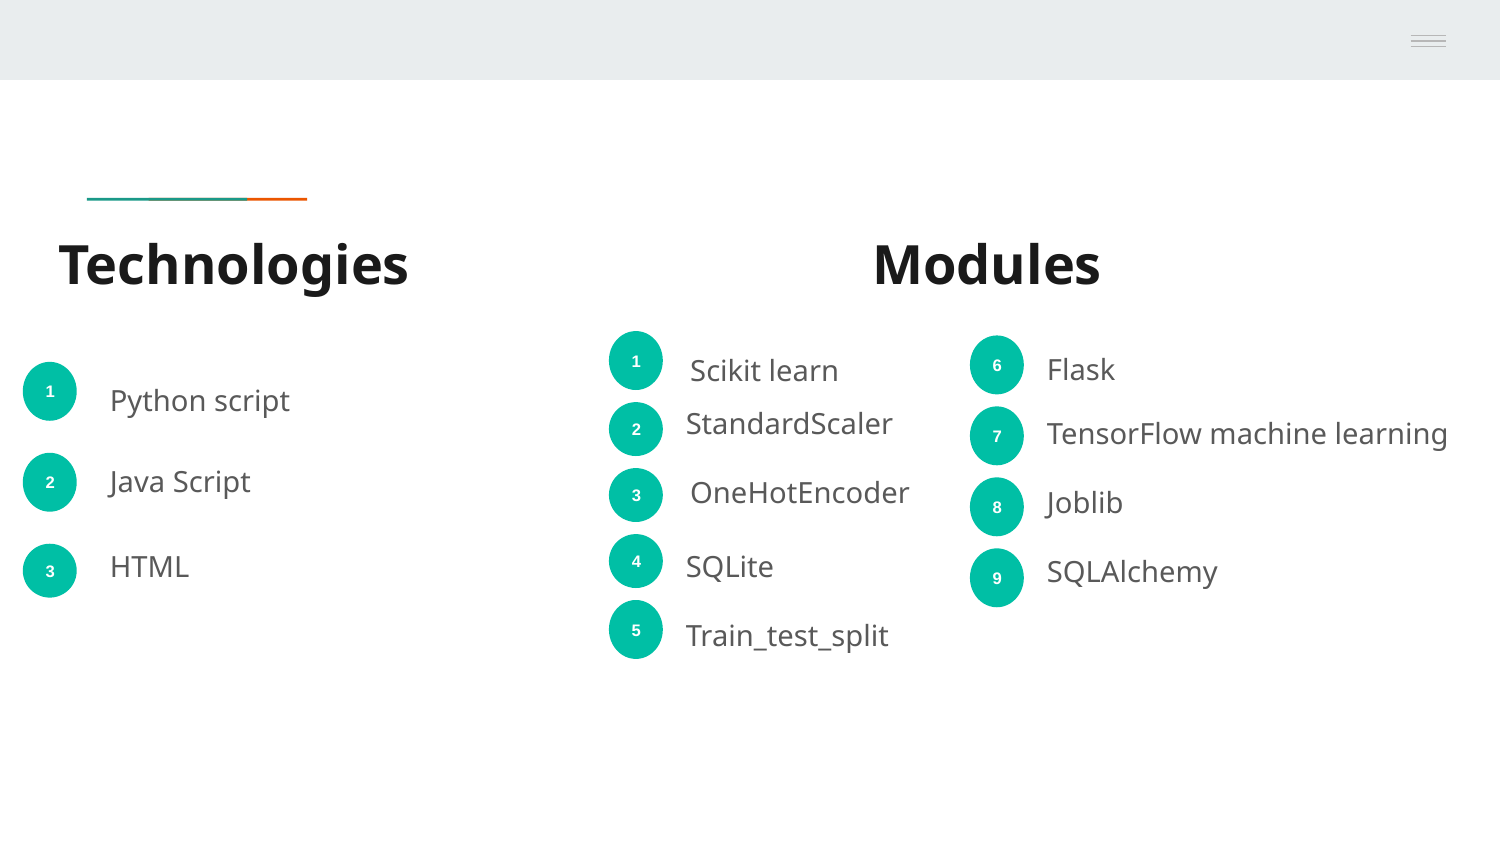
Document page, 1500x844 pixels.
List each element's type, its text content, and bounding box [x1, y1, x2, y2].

text_box StandardScaler [670, 390, 1201, 450]
text_box 5 [608, 600, 663, 659]
text_box TensorFlow machine learning [1031, 395, 1500, 455]
text_box 6 [969, 335, 1024, 395]
text_box OneHotEncoder [675, 459, 1206, 519]
text_box 1 [608, 331, 663, 391]
text_box Flask [1031, 331, 1228, 385]
text_box 4 [608, 534, 663, 589]
text_box Scikit learn [675, 321, 1206, 381]
text_box SQLAlchemy [1031, 533, 1500, 593]
text_box 9 [969, 548, 1024, 608]
text_box SQLite [670, 528, 1201, 588]
text_box 8 [969, 477, 1024, 537]
text_box HTML [94, 527, 625, 587]
title Technologies [43, 215, 663, 296]
text_box Joblib [1031, 464, 1500, 524]
text_box 7 [969, 406, 1024, 466]
text_box 3 [608, 468, 663, 522]
text_box Modules [857, 215, 1484, 296]
text_box Train_test_split [670, 597, 1201, 657]
text_box 1 [22, 361, 77, 421]
text_box Python script [94, 361, 625, 421]
text_box 3 [22, 543, 77, 598]
text_box 2 [608, 402, 663, 457]
text_box Java Script [94, 443, 625, 502]
text_box 2 [22, 452, 77, 512]
